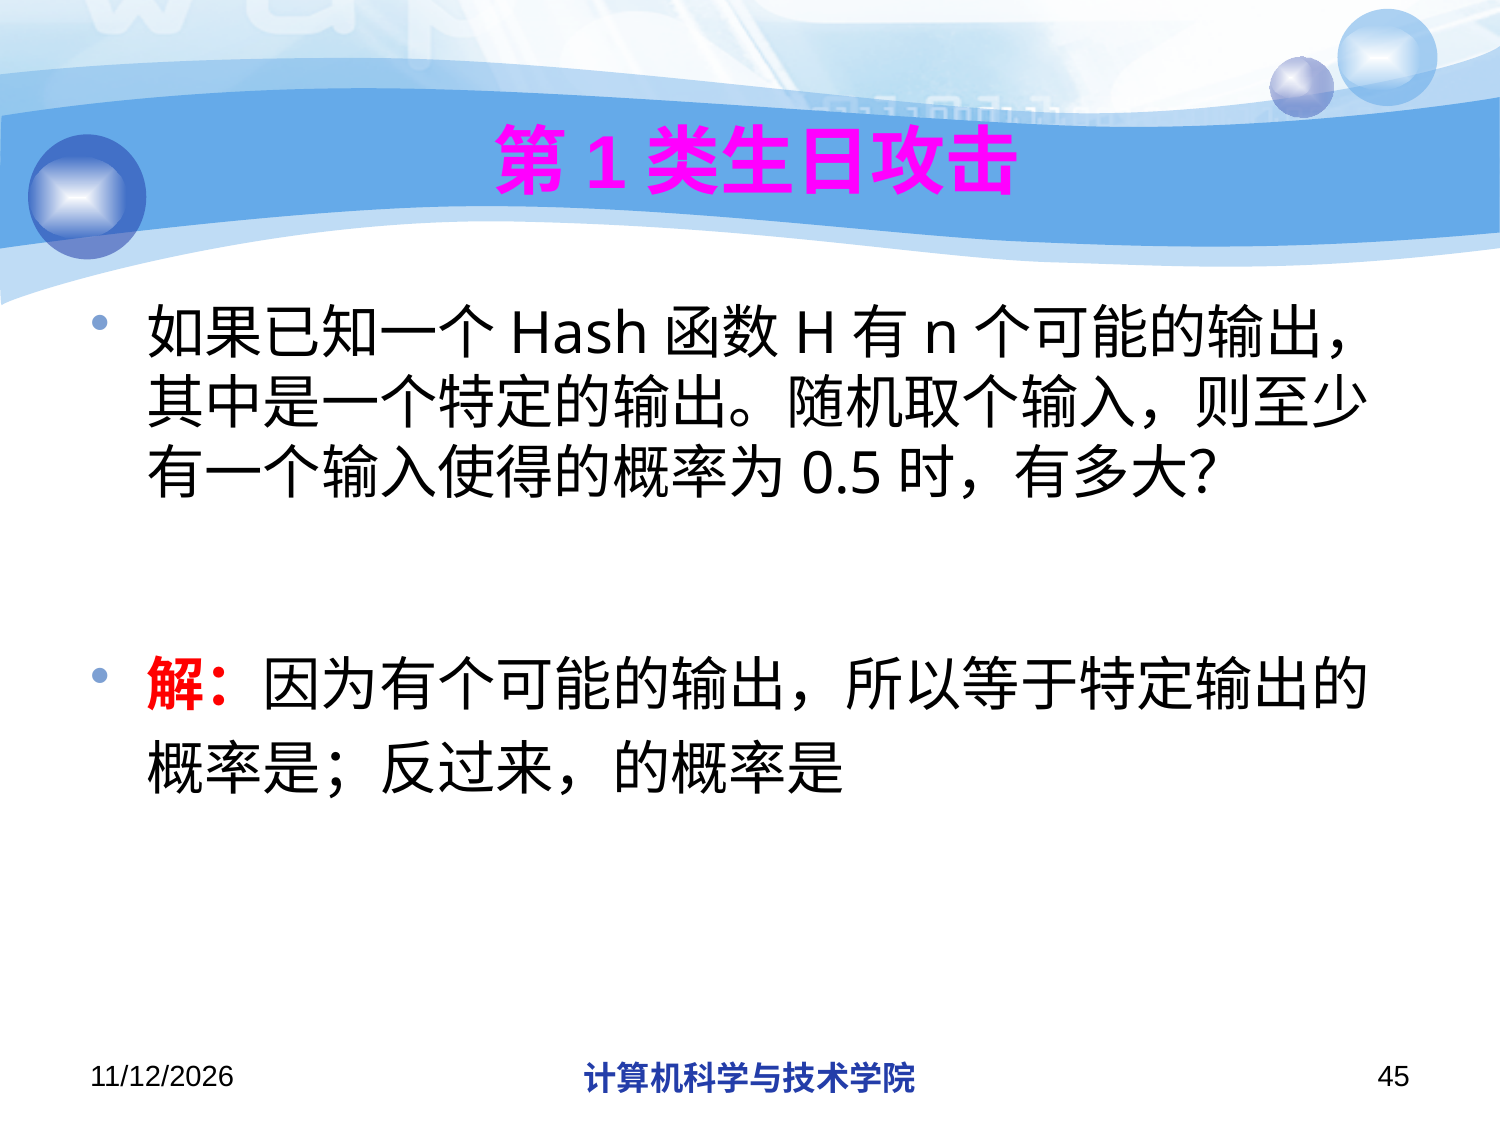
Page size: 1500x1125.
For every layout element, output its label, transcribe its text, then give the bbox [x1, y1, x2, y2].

slide_number 45 [1074, 1049, 1426, 1103]
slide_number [74, 1049, 426, 1103]
footer 计算机科学与技术学院 [512, 1049, 988, 1103]
picture [0, 0, 1500, 112]
title 第1类生日攻击 [149, 112, 1363, 206]
